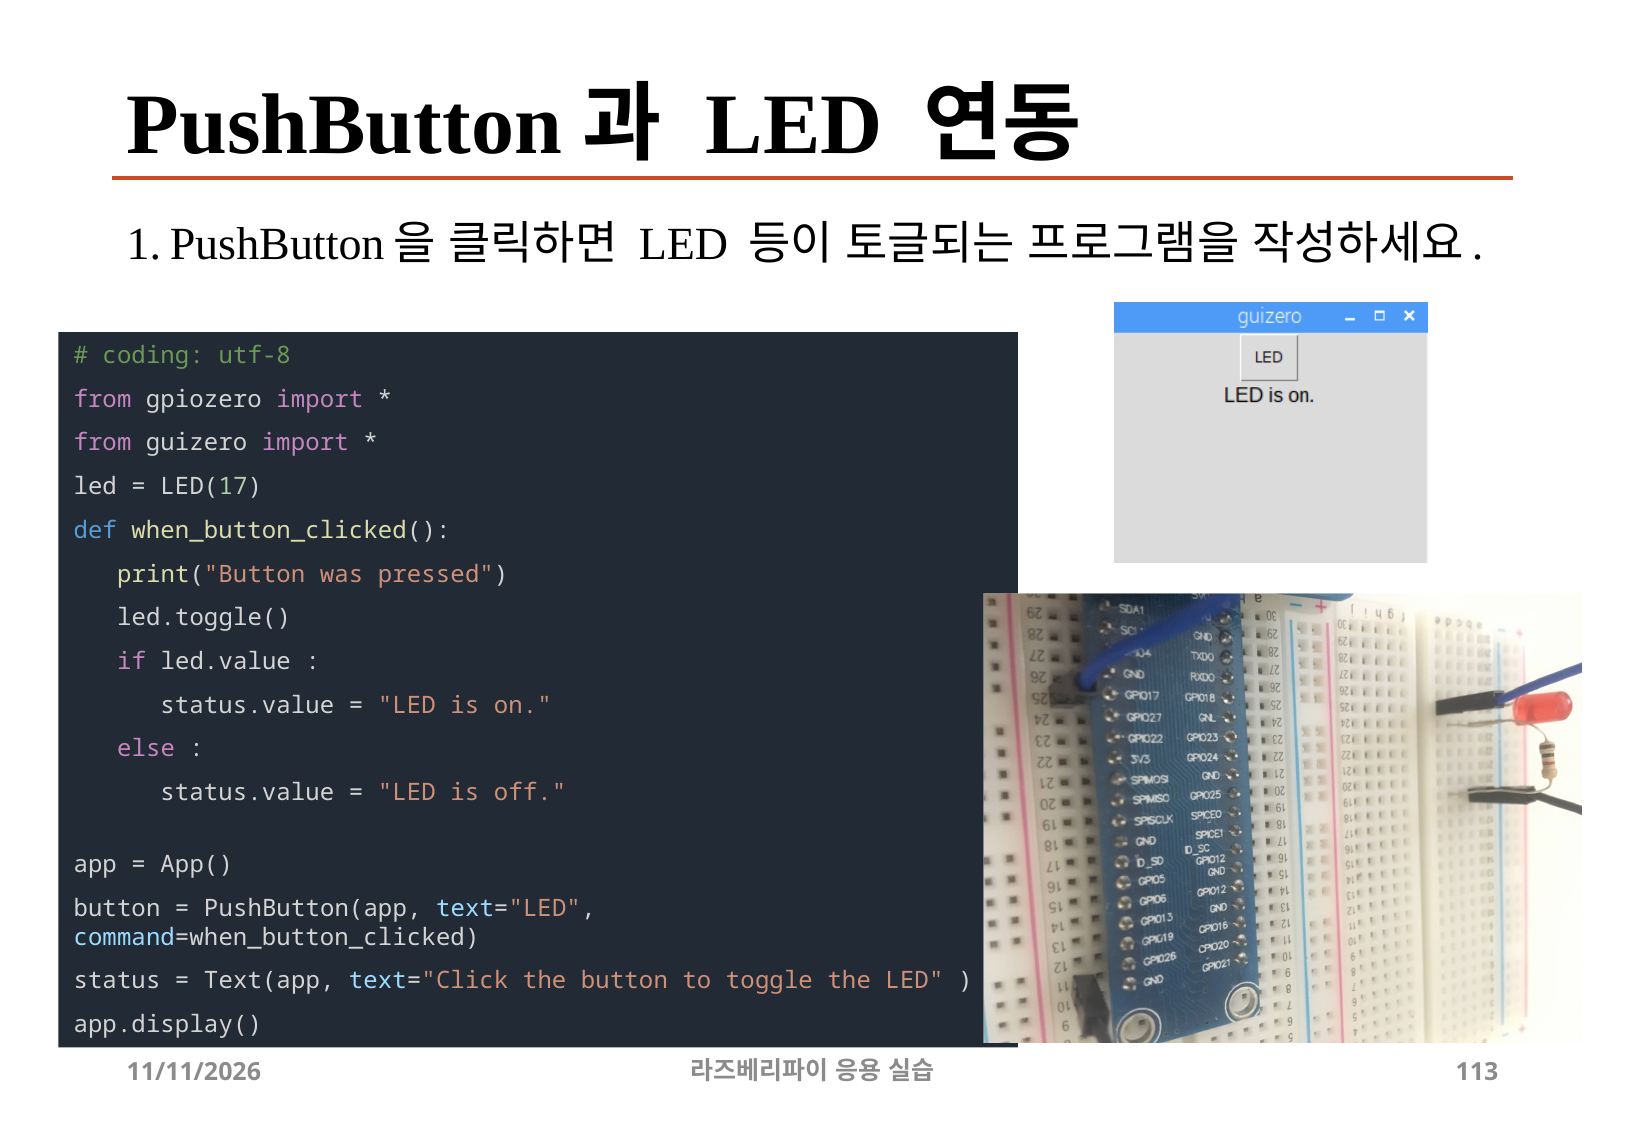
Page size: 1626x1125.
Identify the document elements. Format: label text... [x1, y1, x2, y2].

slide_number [111, 1048, 478, 1103]
slide_number 113 [1507, 1043, 1514, 1103]
picture [984, 302, 1581, 1118]
text_box # coding: utf-8 from gpiozero import * from guizero import * led = LED(17) def when_button_clicked(): print("Button was pressed") led.toggle() if led.value : status.value = "LED is on." else : status.value = "LED is off." app = App() button = PushButton(app, text="LED", command=when_button_clicked) status = Text(app, text="Click the button to toggle the LED" ) app.display() [58, 332, 1018, 1048]
list PushButton을 클릭하면 LED 등이 토글되는 프로그램을 작성하세요. [111, 205, 1559, 325]
footer 라즈베리파이 응용 실습 [538, 1043, 1057, 1103]
title PushButton과 LED 연동 [111, 59, 1514, 179]
